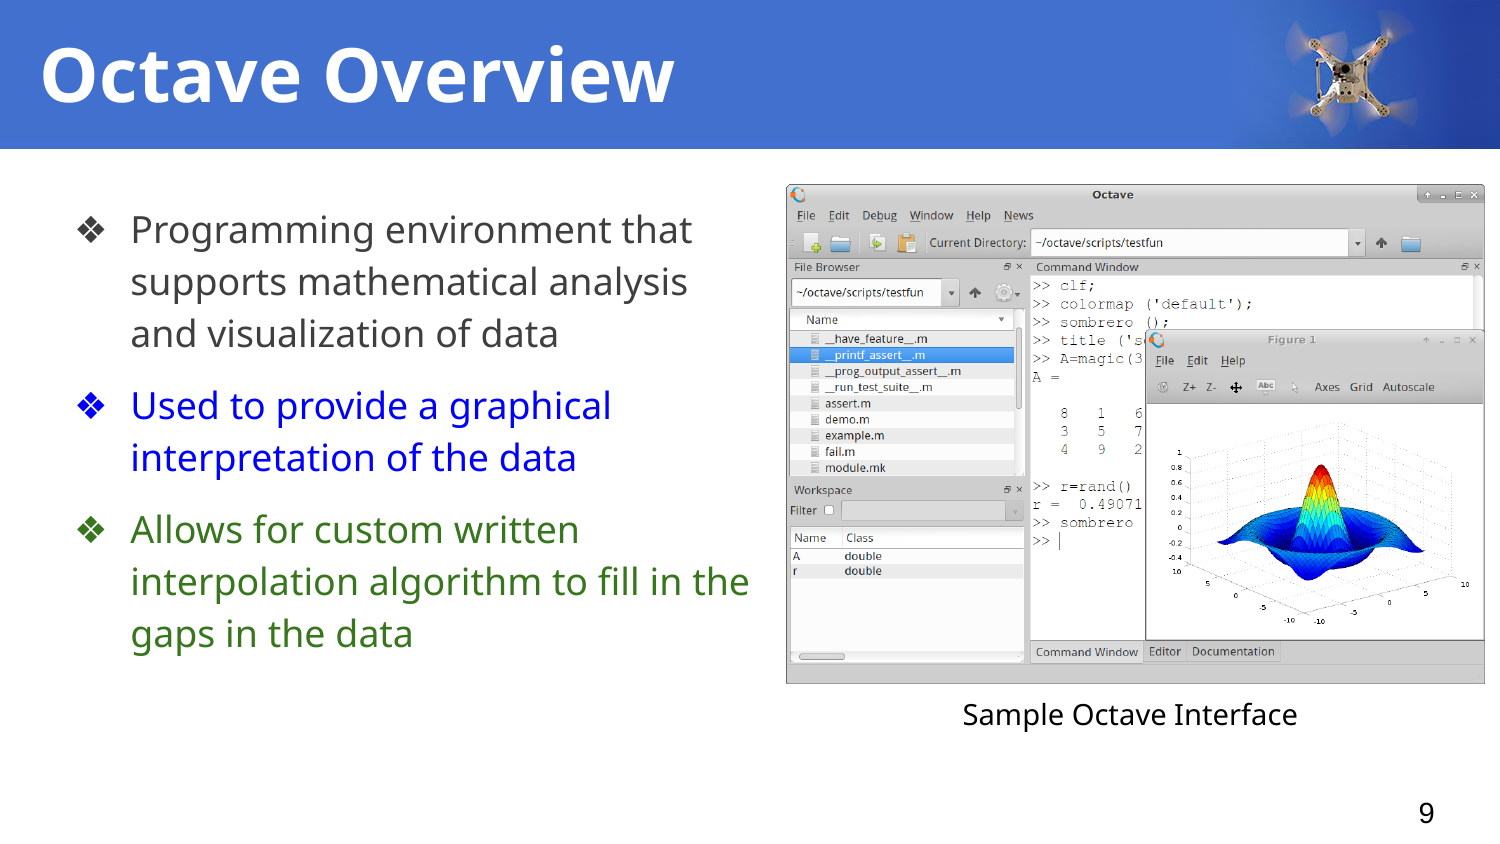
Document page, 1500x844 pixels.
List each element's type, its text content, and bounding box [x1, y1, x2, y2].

list Programming environment that supports mathematical analysis and visualization of data Used to provide a graphical interpretation of the data Allows for custom written interpolation algorithm to fill in the gaps in the data [40, 184, 778, 726]
slide_number 9 [1403, 779, 1494, 844]
picture [0, 0, 1500, 844]
text_box Sample Octave Interface [875, 693, 1386, 747]
title Octave Overview [24, 0, 1309, 146]
